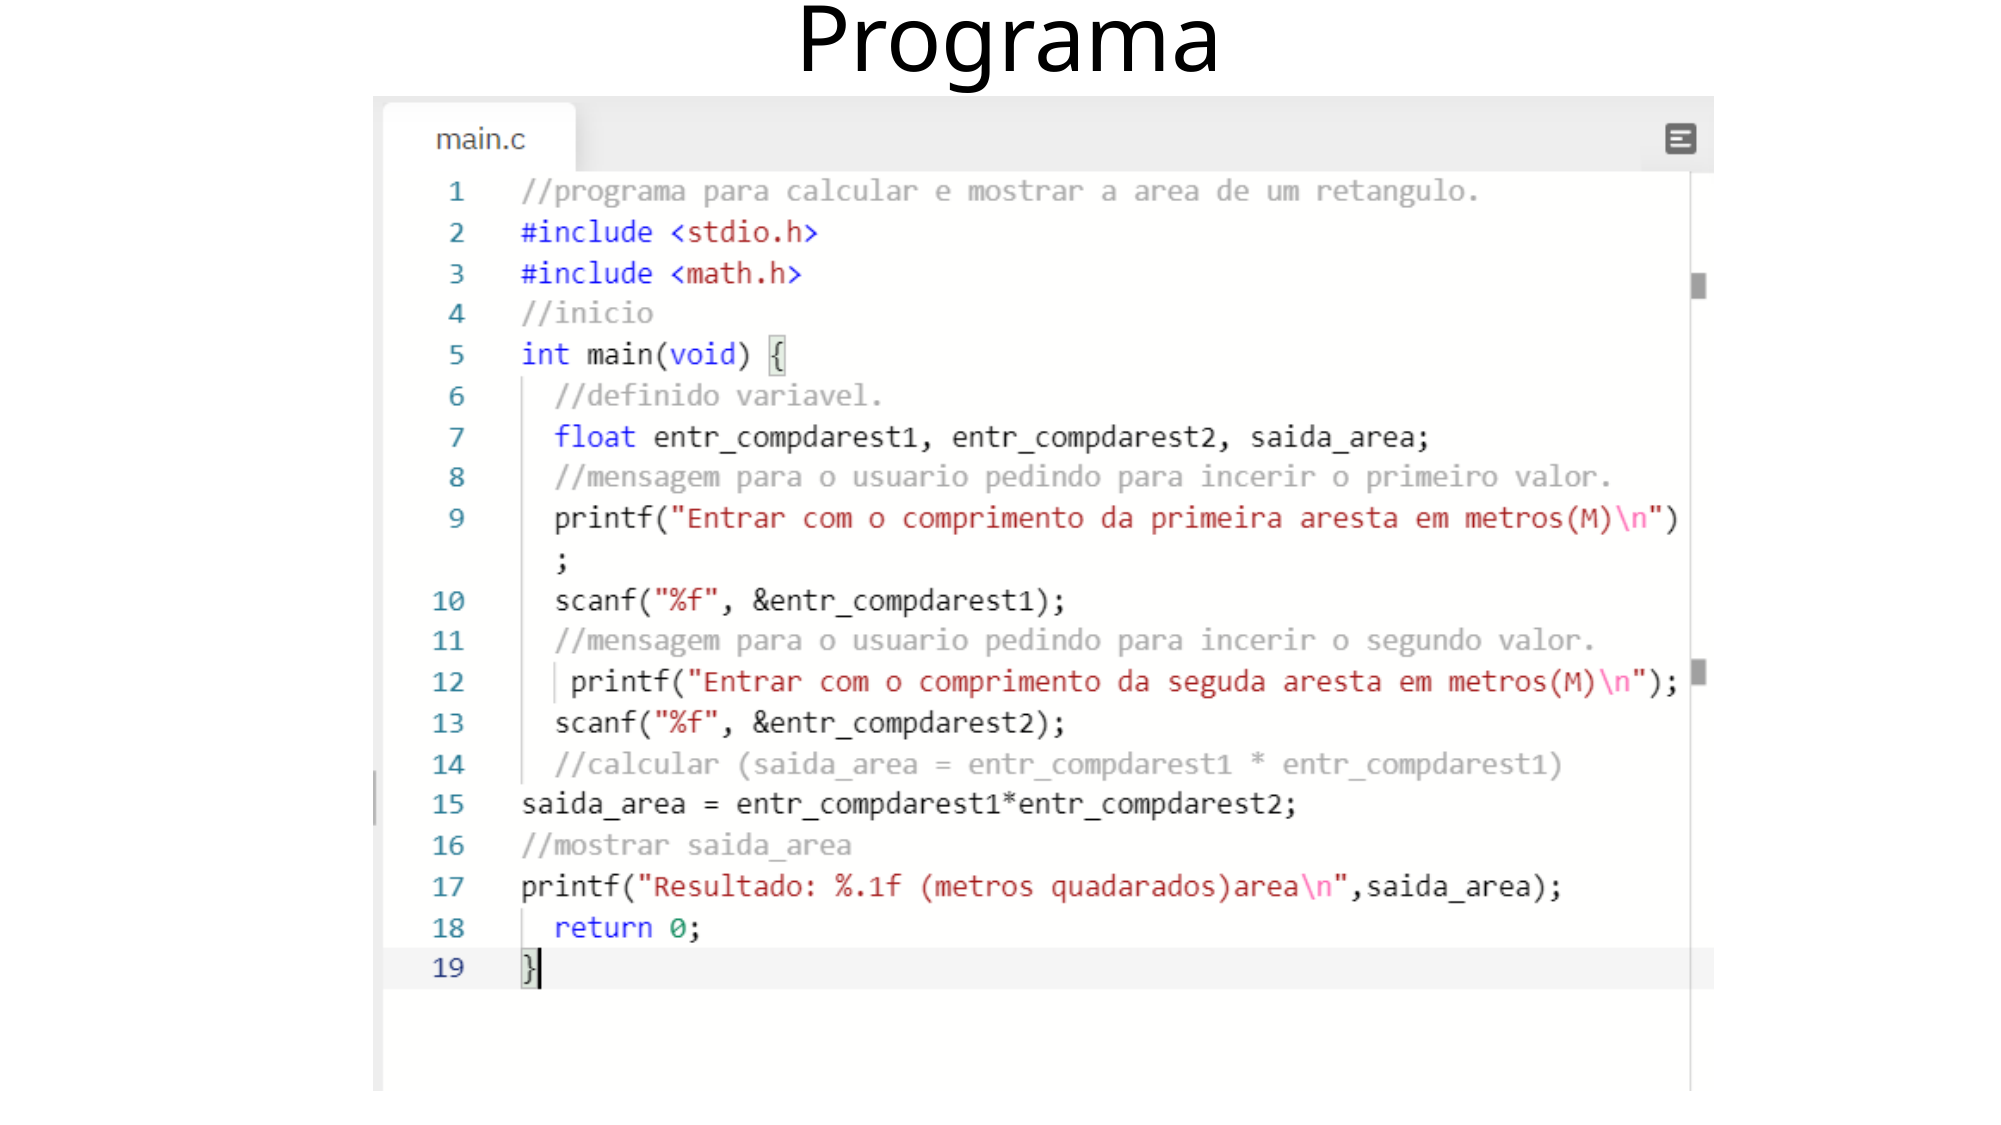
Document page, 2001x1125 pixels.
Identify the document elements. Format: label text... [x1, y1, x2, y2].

title Programa [158, 0, 1884, 151]
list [373, 96, 1714, 1091]
